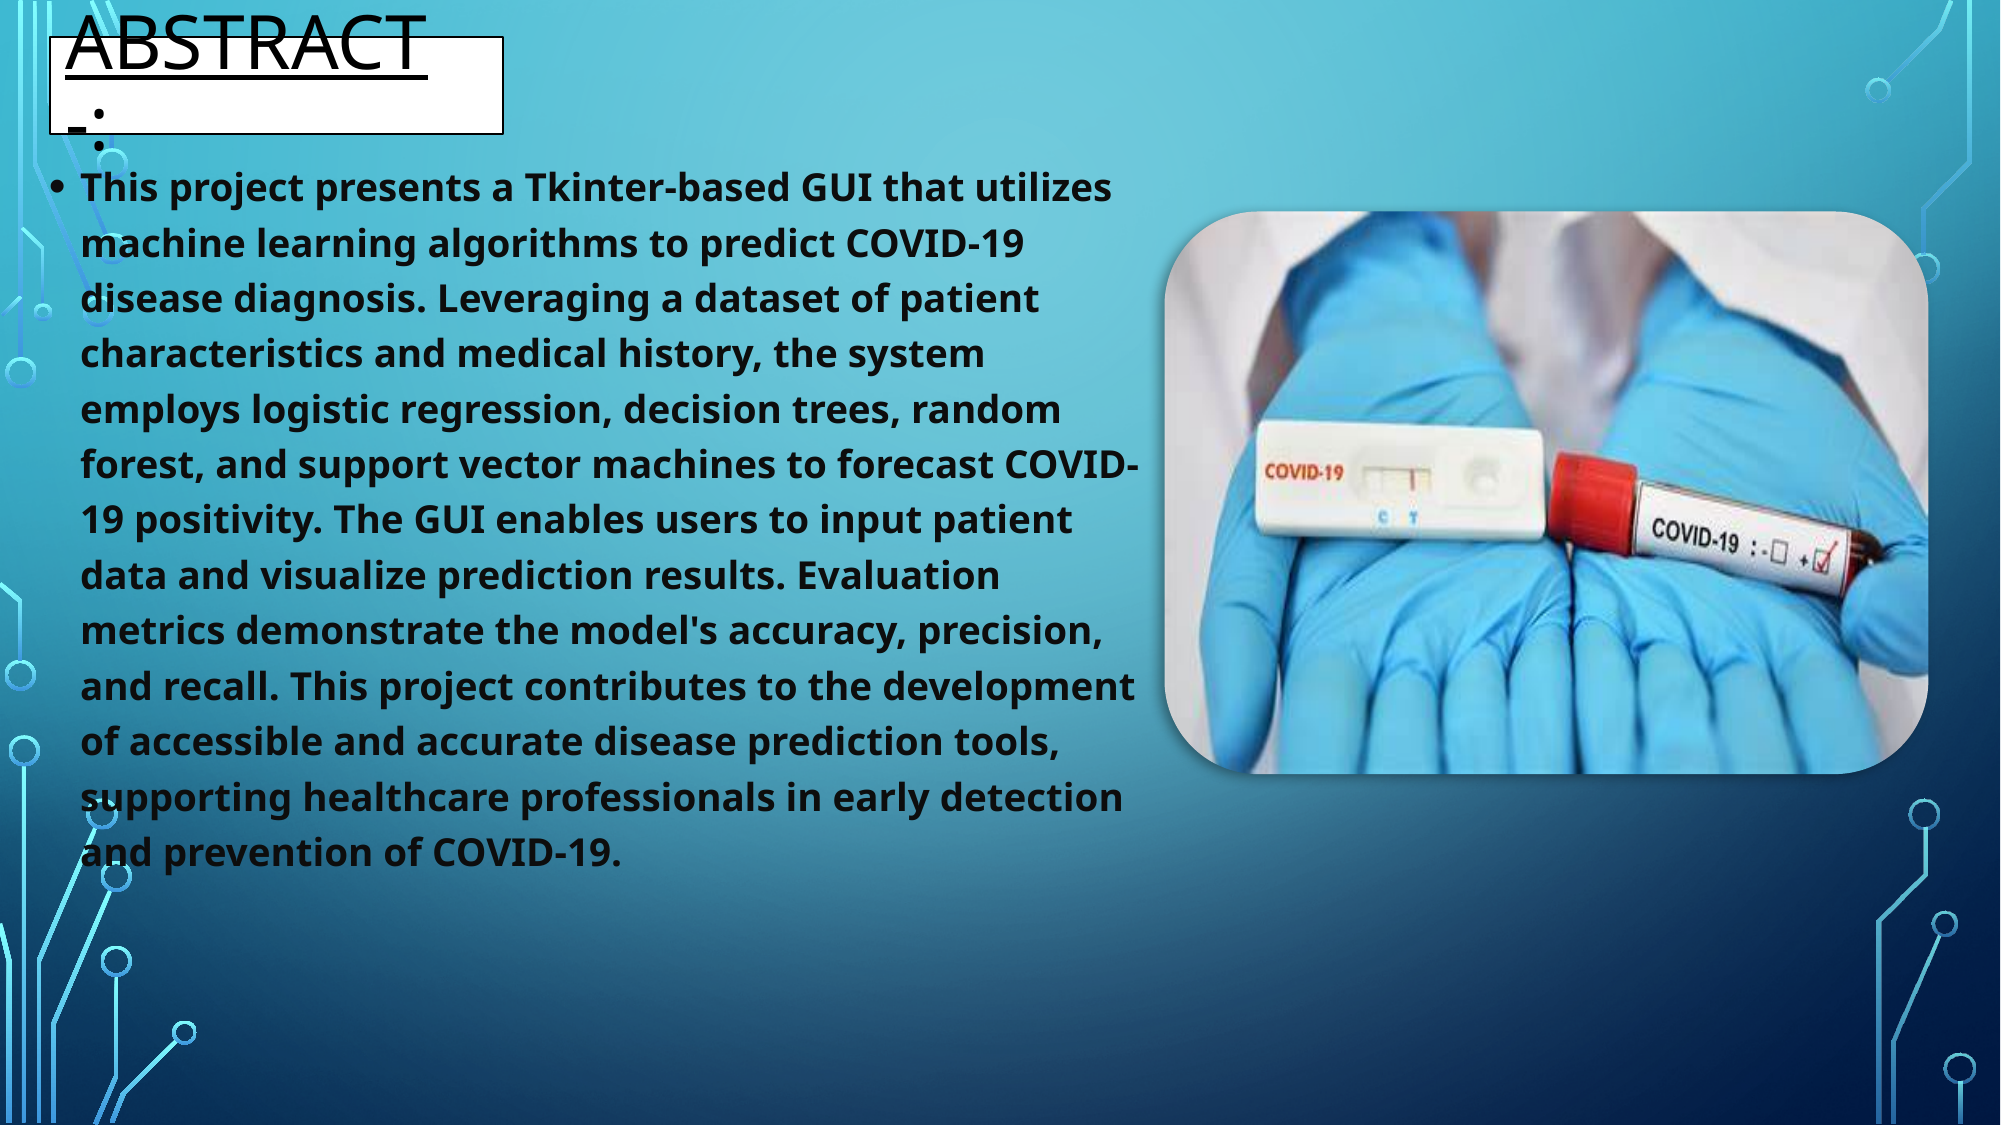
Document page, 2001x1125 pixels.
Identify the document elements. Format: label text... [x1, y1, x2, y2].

title Abstract -: [49, 36, 504, 135]
picture [1164, 211, 1929, 775]
list This project presents a Tkinter-based GUI that utilizes machine learning algorithms to predict COVID-19 disease diagnosis. Leveraging a dataset of patient characteristics and medical history, the system employs logistic regression, decision trees, random forest, and support vector machines to forecast COVID-19 positivity. The GUI enables users to input patient data and visualize prediction results. Evaluation metrics demonstrate the model's accuracy, precision, and recall. This project contributes to the development of accessible and accurate disease prediction tools, supporting healthcare professionals in early detection and prevention of COVID-19. [34, 146, 1165, 931]
